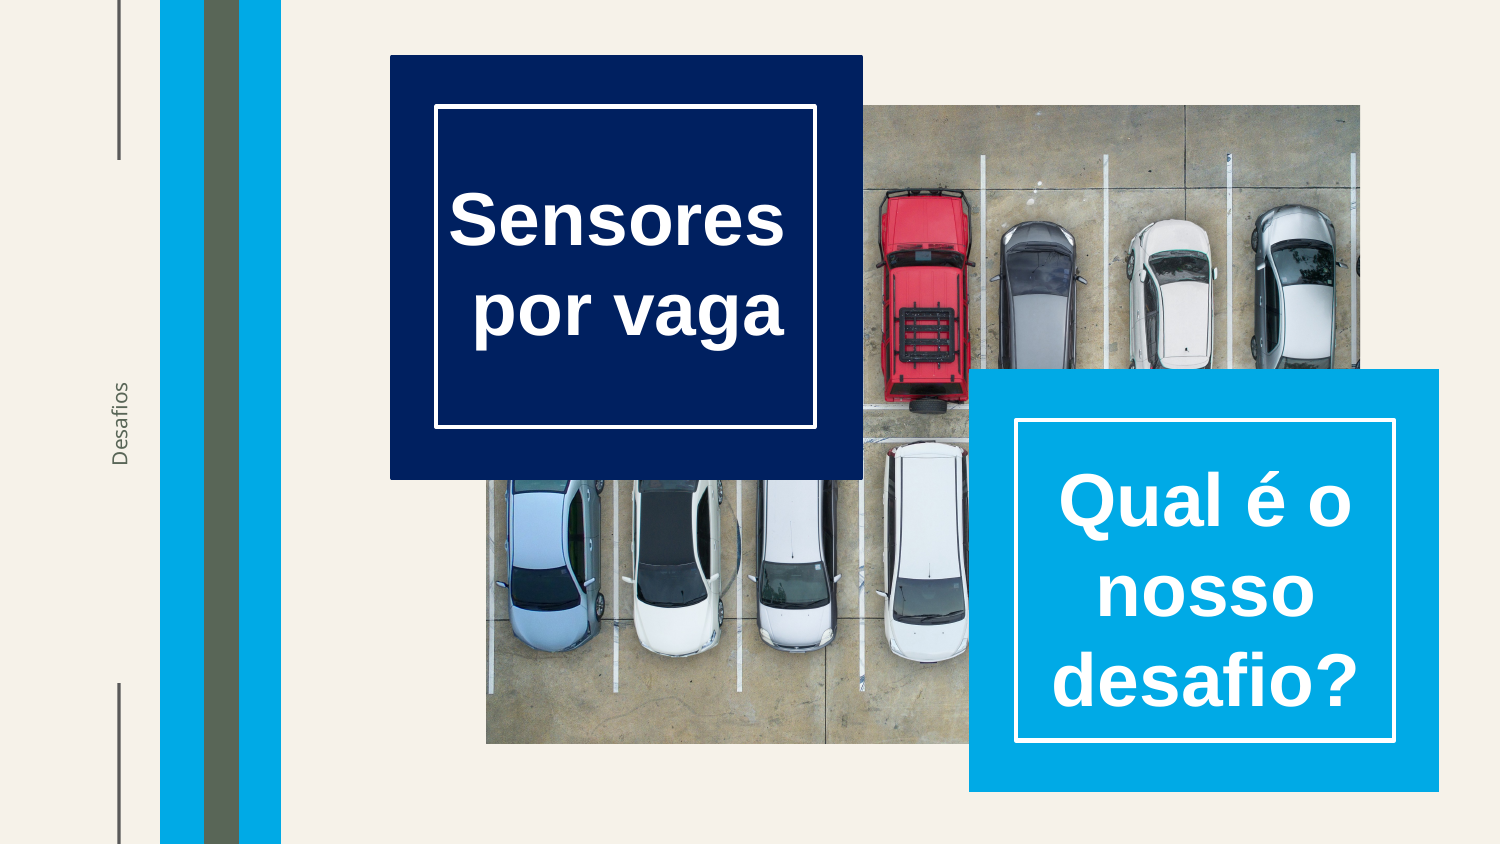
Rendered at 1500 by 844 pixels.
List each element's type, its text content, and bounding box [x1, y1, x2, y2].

picture [1249, 486, 1284, 526]
picture [1062, 474, 1113, 540]
picture [1311, 486, 1349, 526]
text_box [237, 0, 281, 844]
picture [485, 105, 1361, 744]
picture [1274, 576, 1312, 616]
picture [1184, 666, 1223, 706]
text_box [969, 369, 1439, 792]
picture [1253, 652, 1262, 659]
text_box [1365, 418, 1396, 443]
text_box Sensores por vaga [427, 162, 434, 358]
text_box [390, 55, 863, 480]
picture [1143, 666, 1177, 706]
picture [1101, 666, 1136, 706]
picture [1224, 652, 1247, 705]
picture [1318, 654, 1355, 690]
picture [1232, 576, 1266, 616]
picture [1191, 576, 1225, 616]
picture [1209, 472, 1218, 525]
picture [1331, 697, 1340, 705]
title Desafios [92, 117, 146, 725]
text_box [205, 0, 237, 844]
picture [1055, 652, 1091, 706]
text_box [434, 104, 486, 429]
picture [1145, 576, 1183, 616]
text_box [1365, 729, 1396, 743]
picture [1101, 576, 1136, 615]
picture [1253, 667, 1262, 705]
text_box [160, 0, 205, 844]
picture [1121, 487, 1156, 526]
text_box Qual é o nosso desafio? [1365, 443, 1407, 729]
picture [1015, 419, 1361, 742]
picture [1262, 472, 1278, 482]
picture [1272, 666, 1310, 706]
picture [1165, 486, 1204, 526]
